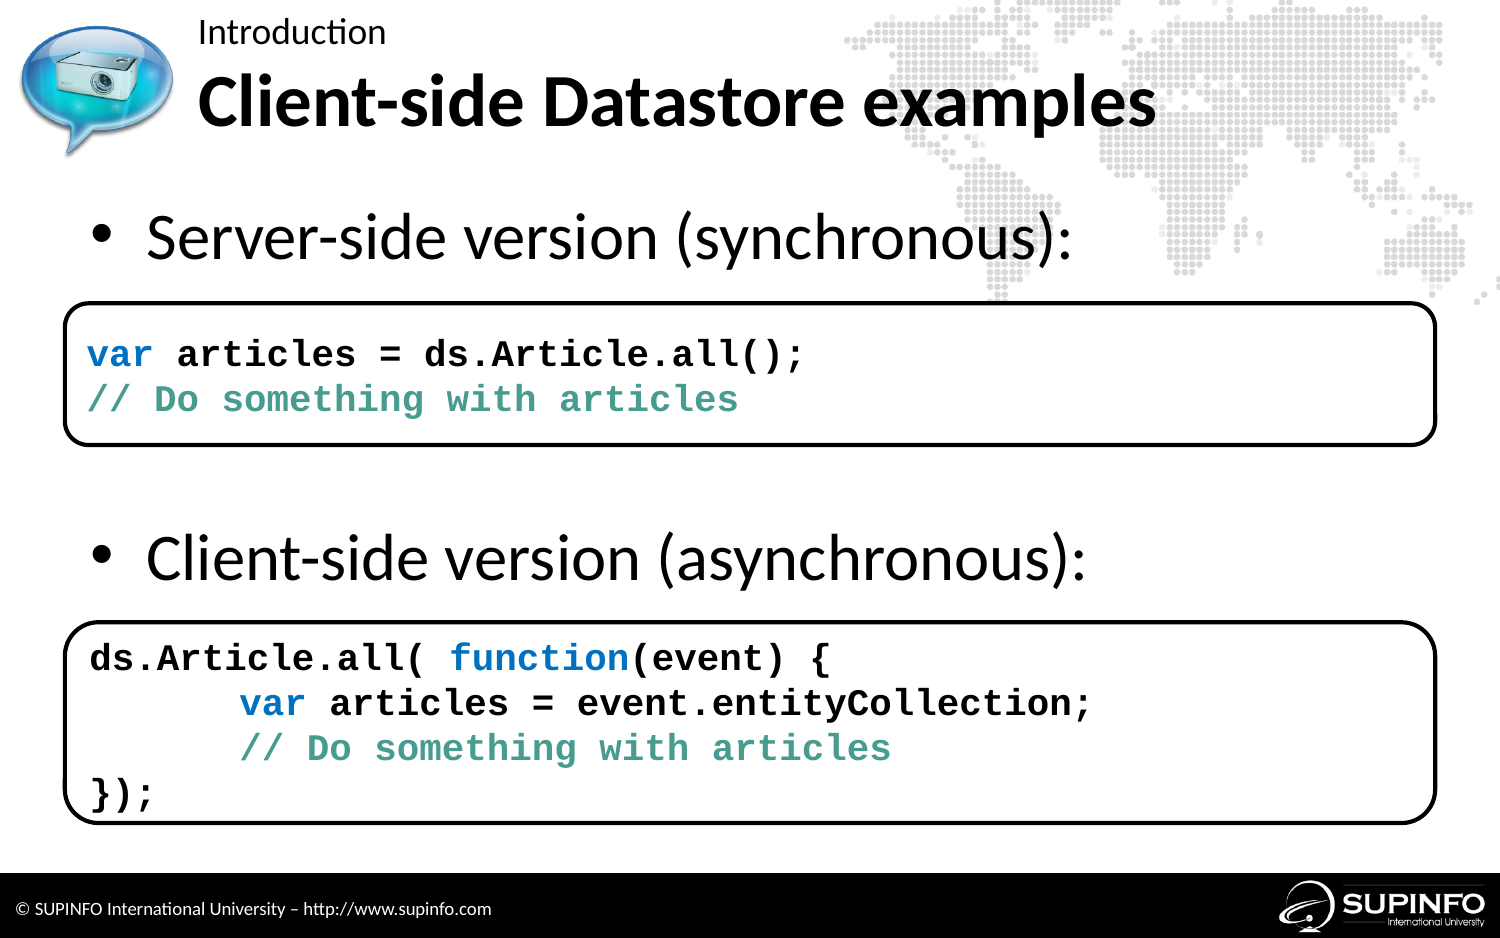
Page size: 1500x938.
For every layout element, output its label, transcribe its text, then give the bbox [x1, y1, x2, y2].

text_box Client-side Datastore examples [183, 56, 1459, 138]
picture [844, 0, 1500, 327]
text_box Introduction [183, 0, 1459, 56]
text_box var articles = ds.Article.all(); // Do something with articles [62, 301, 1438, 448]
picture [17, 19, 179, 162]
text_box ds.Article.all( function(event) { var articles = event.entityCollection; // Do something with articles }); [62, 620, 1438, 826]
picture [1269, 870, 1494, 938]
list Server-side version (synchronous): Client-side version (asynchronous): [74, 184, 1460, 880]
